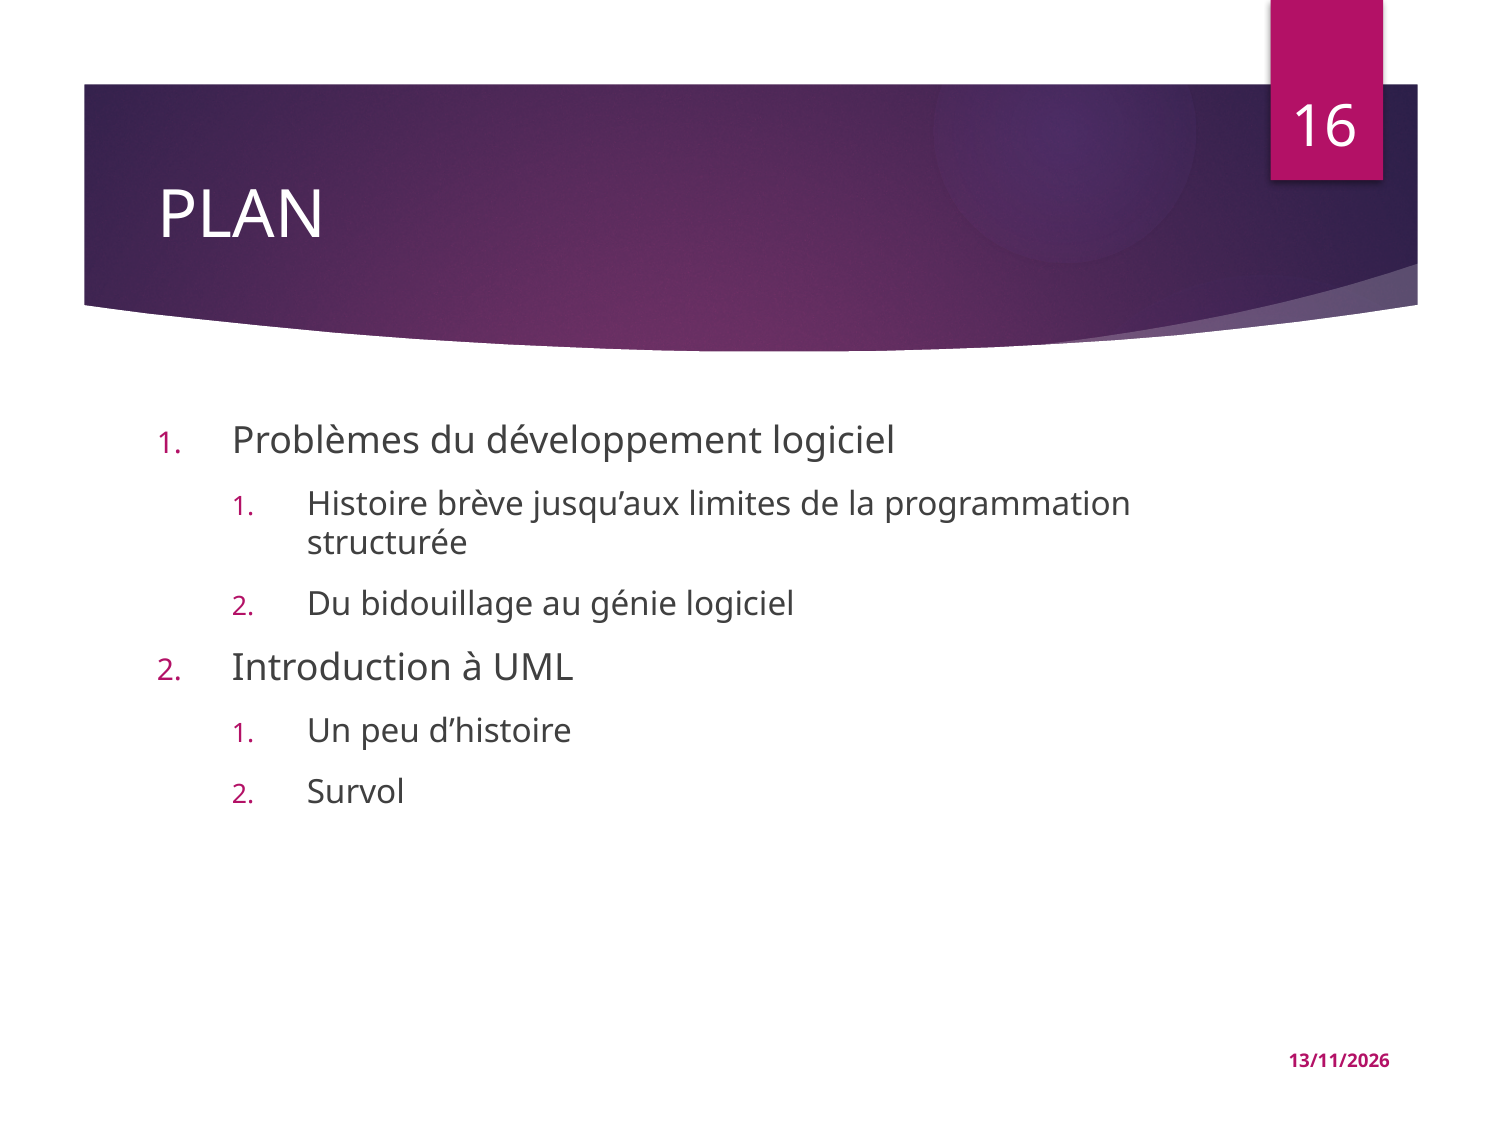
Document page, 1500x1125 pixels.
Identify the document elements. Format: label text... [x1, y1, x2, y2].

title PLAN [142, 152, 1183, 269]
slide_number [1242, 1044, 1405, 1082]
list Problèmes du développement logiciel Histoire brève jusqu’aux limites de la programmation structurée Du bidouillage au génie logiciel Introduction à UML Un peu d’histoire Survol [141, 408, 1183, 988]
slide_number 16 [1259, 48, 1390, 175]
